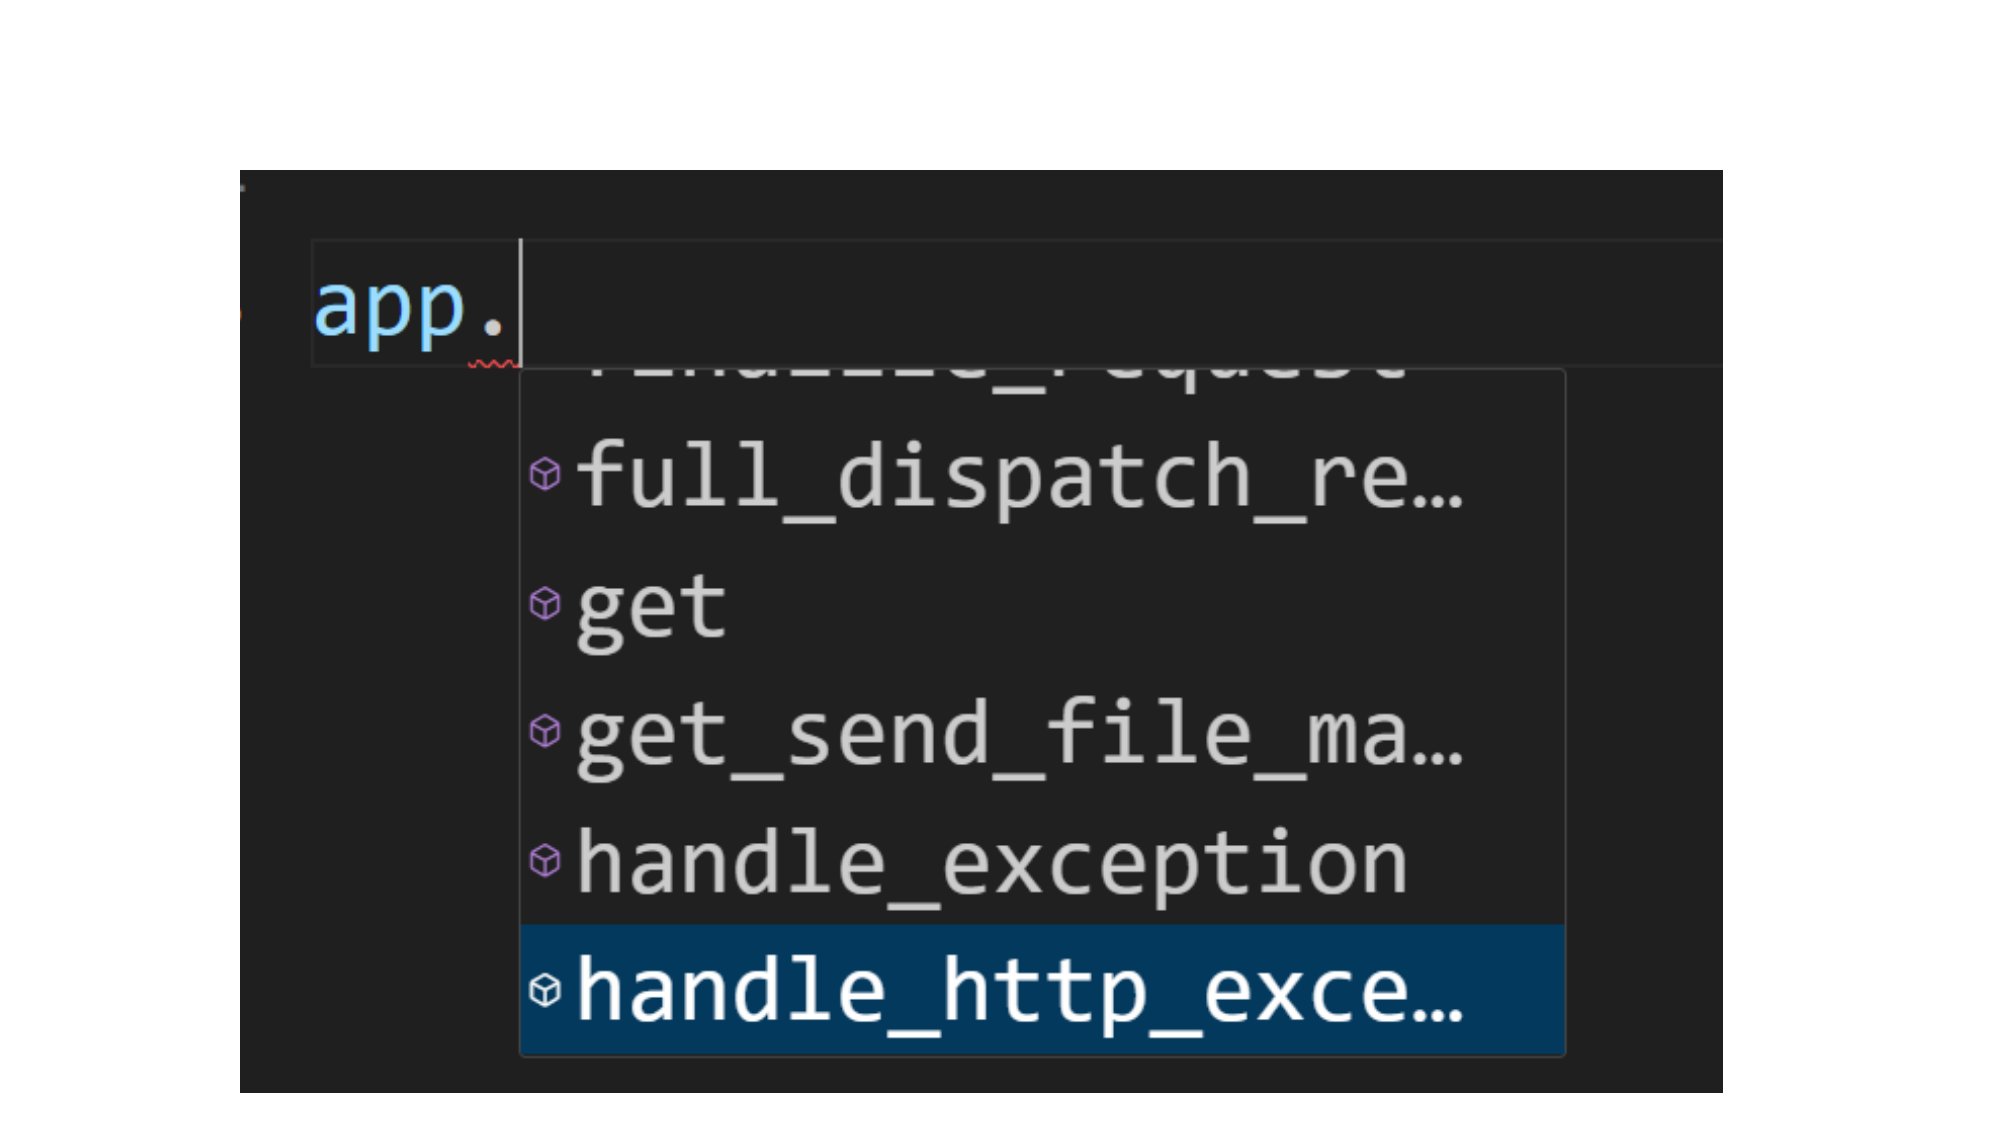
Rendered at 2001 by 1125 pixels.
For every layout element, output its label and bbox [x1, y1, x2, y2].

picture [240, 170, 1723, 1093]
